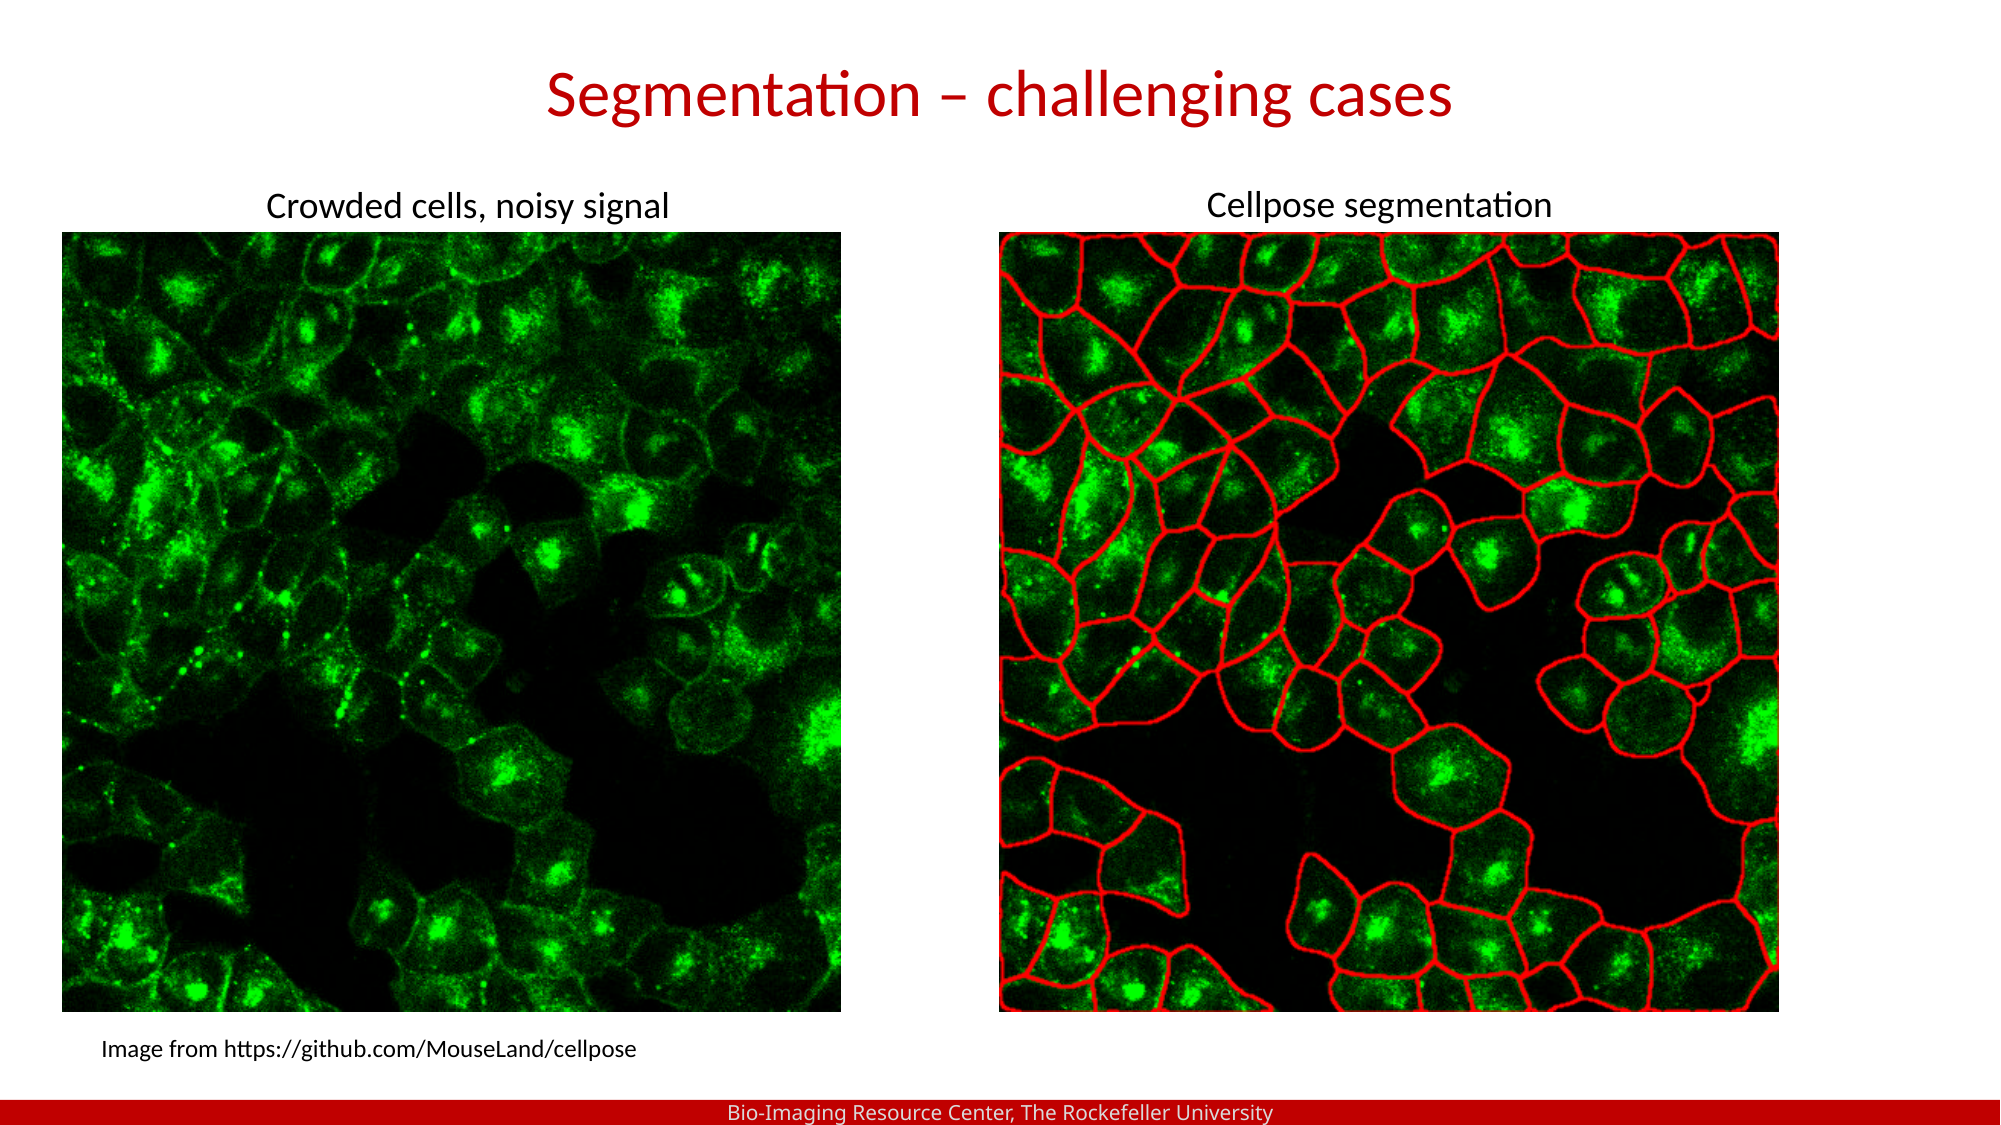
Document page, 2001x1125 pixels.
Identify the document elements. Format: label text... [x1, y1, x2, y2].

text_box Segmentation – challenging cases [0, 42, 2000, 137]
text_box Bio-Imaging Resource Center, The Rockefeller University [0, 1099, 2000, 1125]
picture [999, 232, 1779, 1012]
text_box Crowded cells, noisy signal [251, 174, 755, 232]
picture [62, 232, 841, 1012]
text_box Cellpose segmentation [1192, 172, 1653, 232]
text_box Image from https://github.com/MouseLand/cellpose [86, 1025, 1087, 1071]
